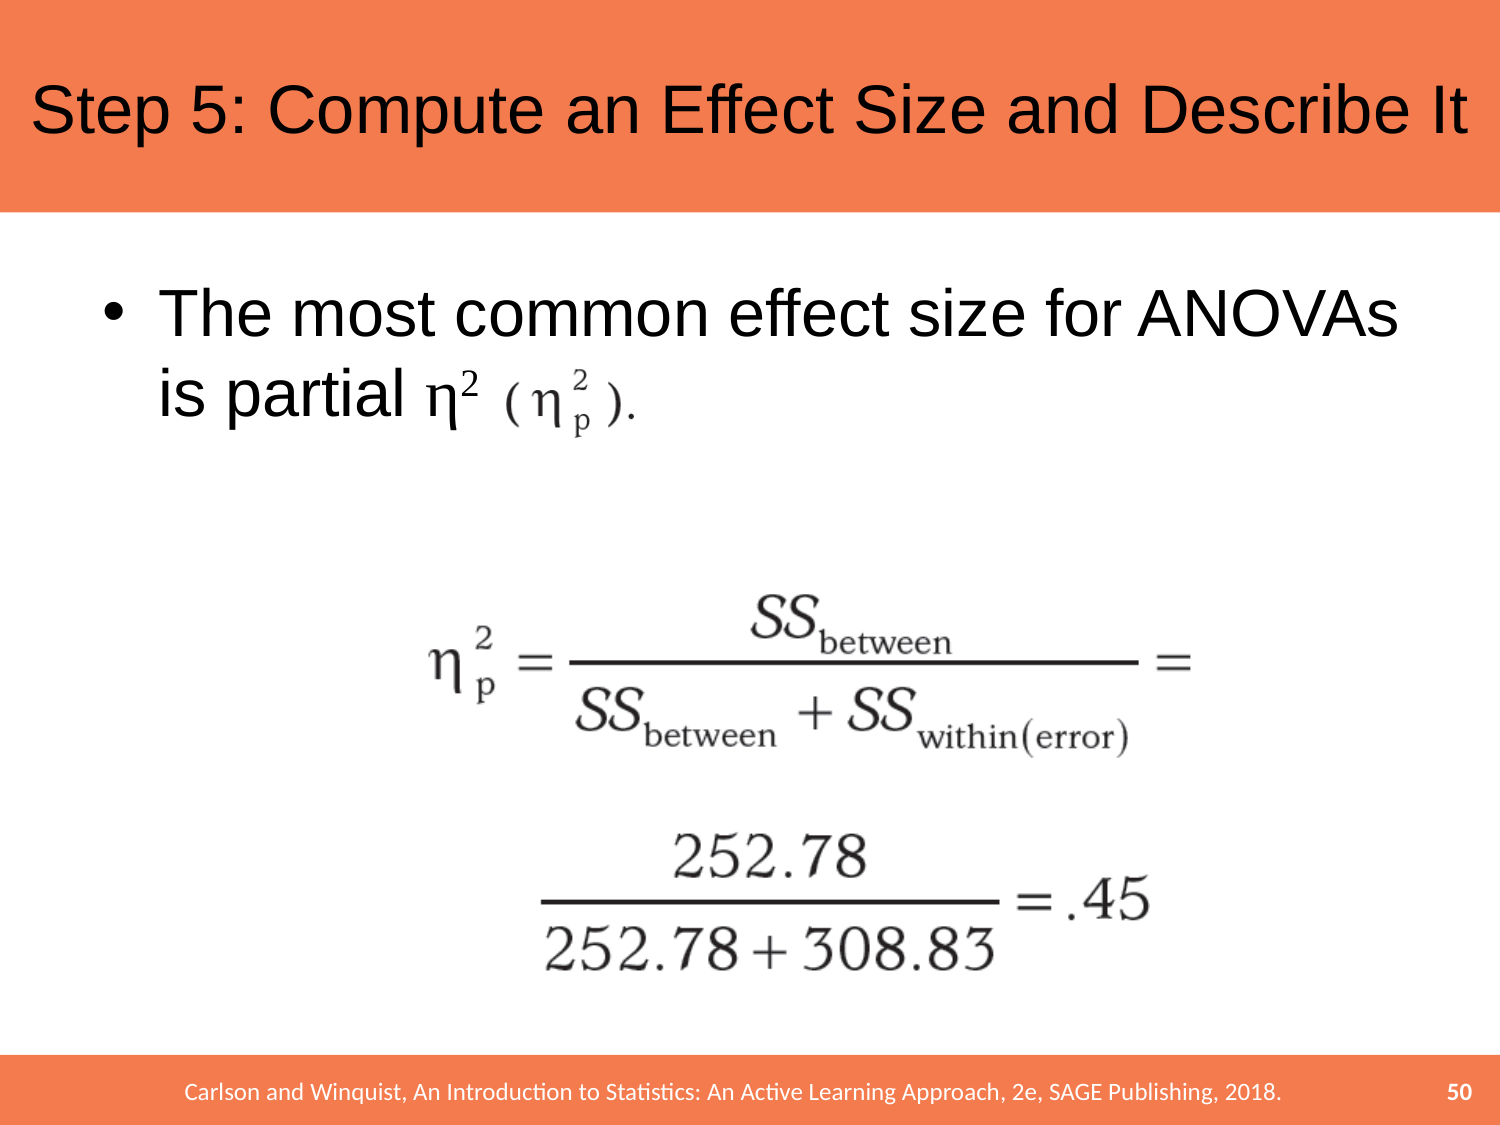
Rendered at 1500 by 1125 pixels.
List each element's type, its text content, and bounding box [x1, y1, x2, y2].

picture [399, 549, 1201, 769]
slide_number 50 [1387, 1060, 1488, 1120]
picture [499, 361, 638, 441]
footer Carlson and Winquist, An Introduction to Statistics: An Active Learning Approach, 2e, SAGE Publishing, 2018. [150, 1060, 1325, 1121]
picture [535, 801, 1151, 988]
title Step 5: Compute an Effect Size and Describe It [12, 18, 1488, 194]
list The most common effect size for ANOVAs is partial η2 [87, 262, 1425, 1005]
